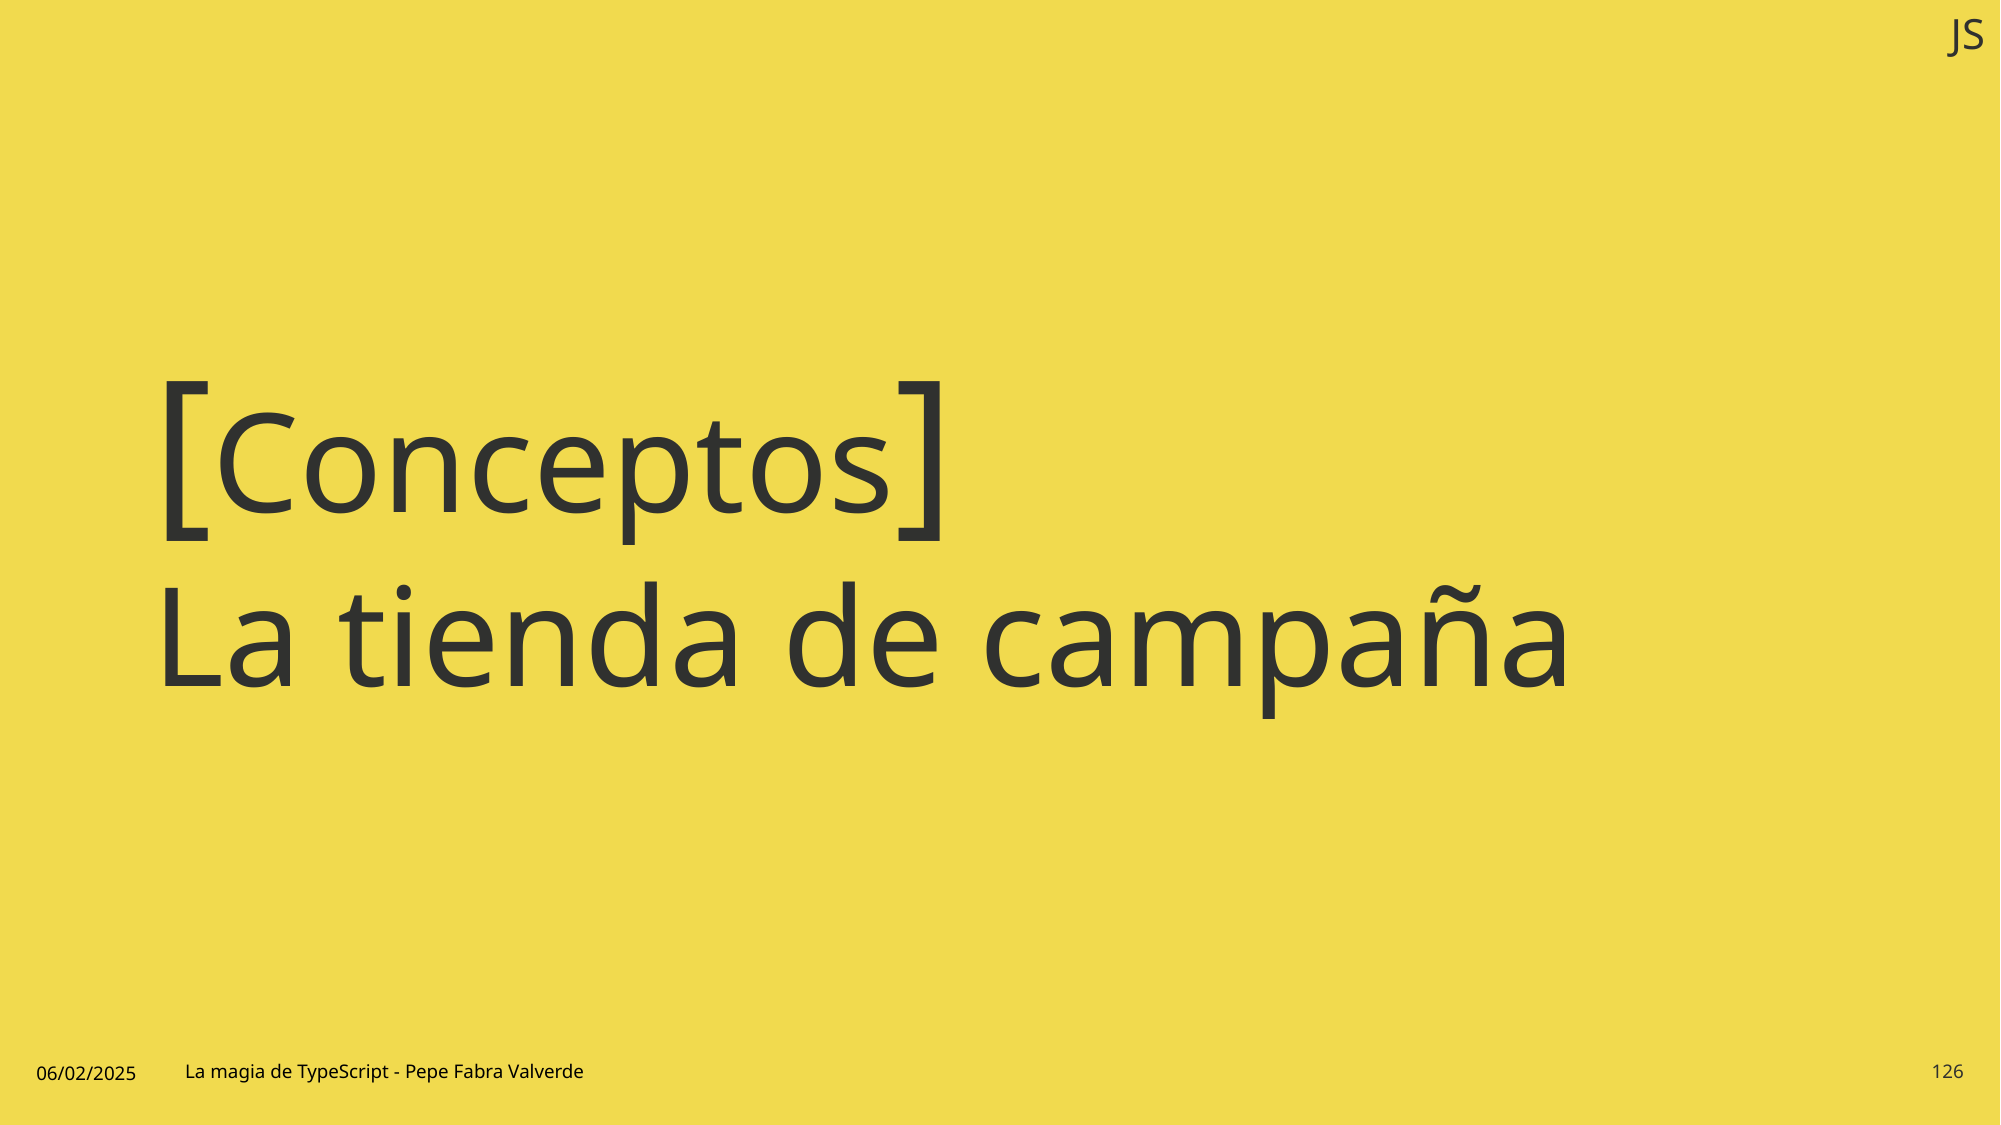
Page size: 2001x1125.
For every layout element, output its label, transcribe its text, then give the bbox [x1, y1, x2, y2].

title [Conceptos] La tienda de campaña [137, 60, 1863, 983]
slide_number 126 [1528, 1042, 1979, 1103]
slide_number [21, 1042, 165, 1103]
footer La magia de TypeScript - Pepe Fabra Valverde [170, 1042, 846, 1103]
